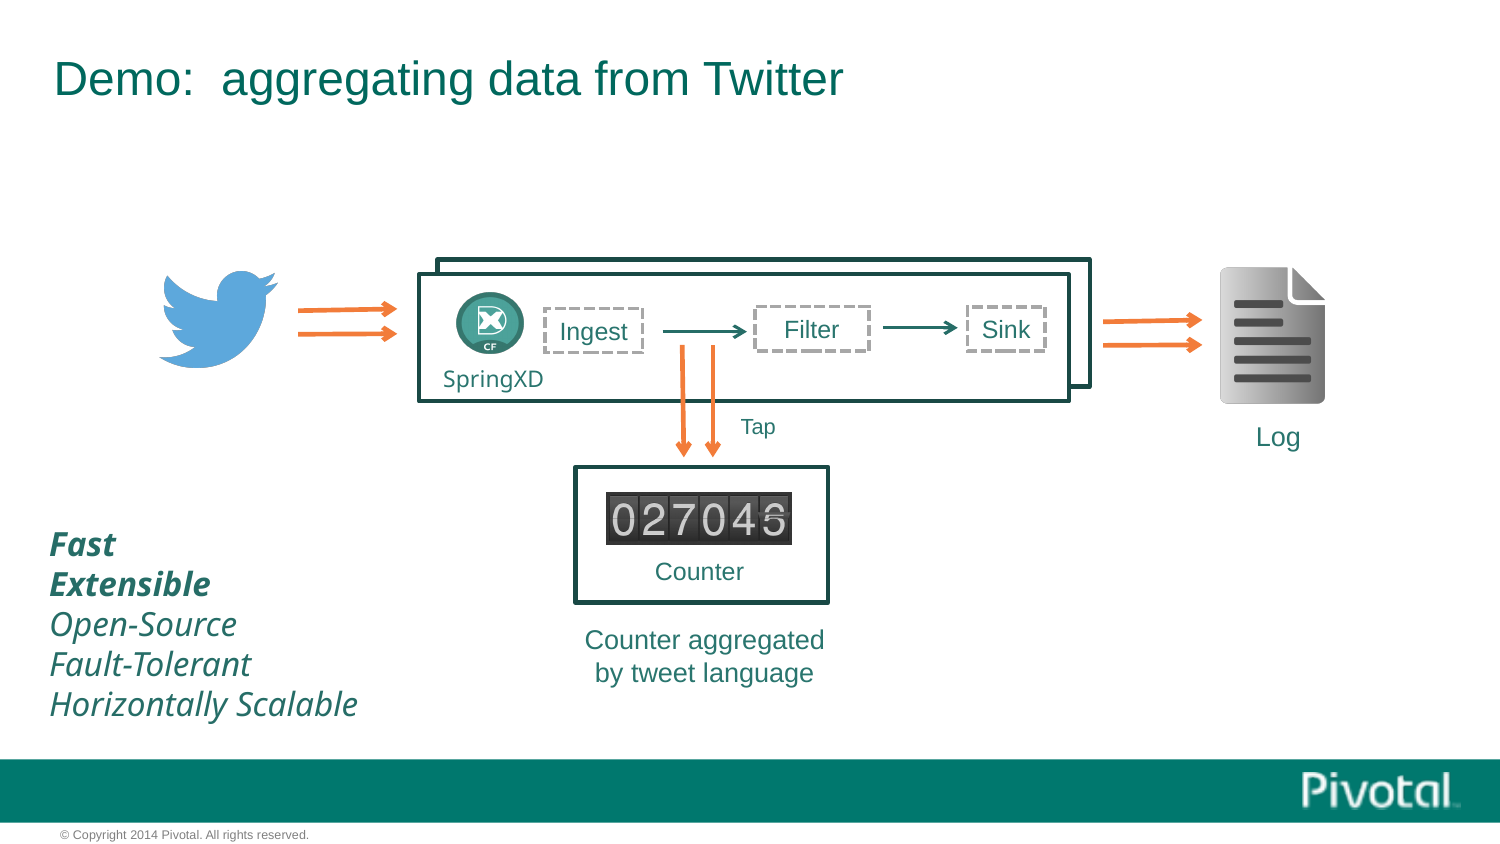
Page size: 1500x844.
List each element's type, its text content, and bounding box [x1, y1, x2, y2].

text_box SpringXD [418, 364, 569, 403]
picture [1302, 772, 1461, 810]
text_box Log [1219, 419, 1338, 458]
text_box Filter [754, 306, 870, 351]
text_box Counter [634, 555, 766, 589]
picture [159, 271, 278, 369]
text_box Fast Extensible Open-Source Fault-Tolerant Horizontally Scalable [49, 523, 478, 724]
text_box Sink [967, 306, 1046, 352]
picture [1190, 253, 1355, 418]
text_box Ingest [545, 308, 643, 353]
text_box [573, 465, 830, 605]
title Demo: aggregating data from Twitter [53, 53, 1434, 130]
text_box Tap [740, 412, 878, 450]
text_box Counter aggregated by tweet language [580, 622, 829, 661]
text_box [417, 272, 1071, 403]
picture [605, 492, 792, 545]
picture [456, 291, 525, 355]
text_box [681, 344, 685, 458]
text_box [435, 257, 1092, 389]
